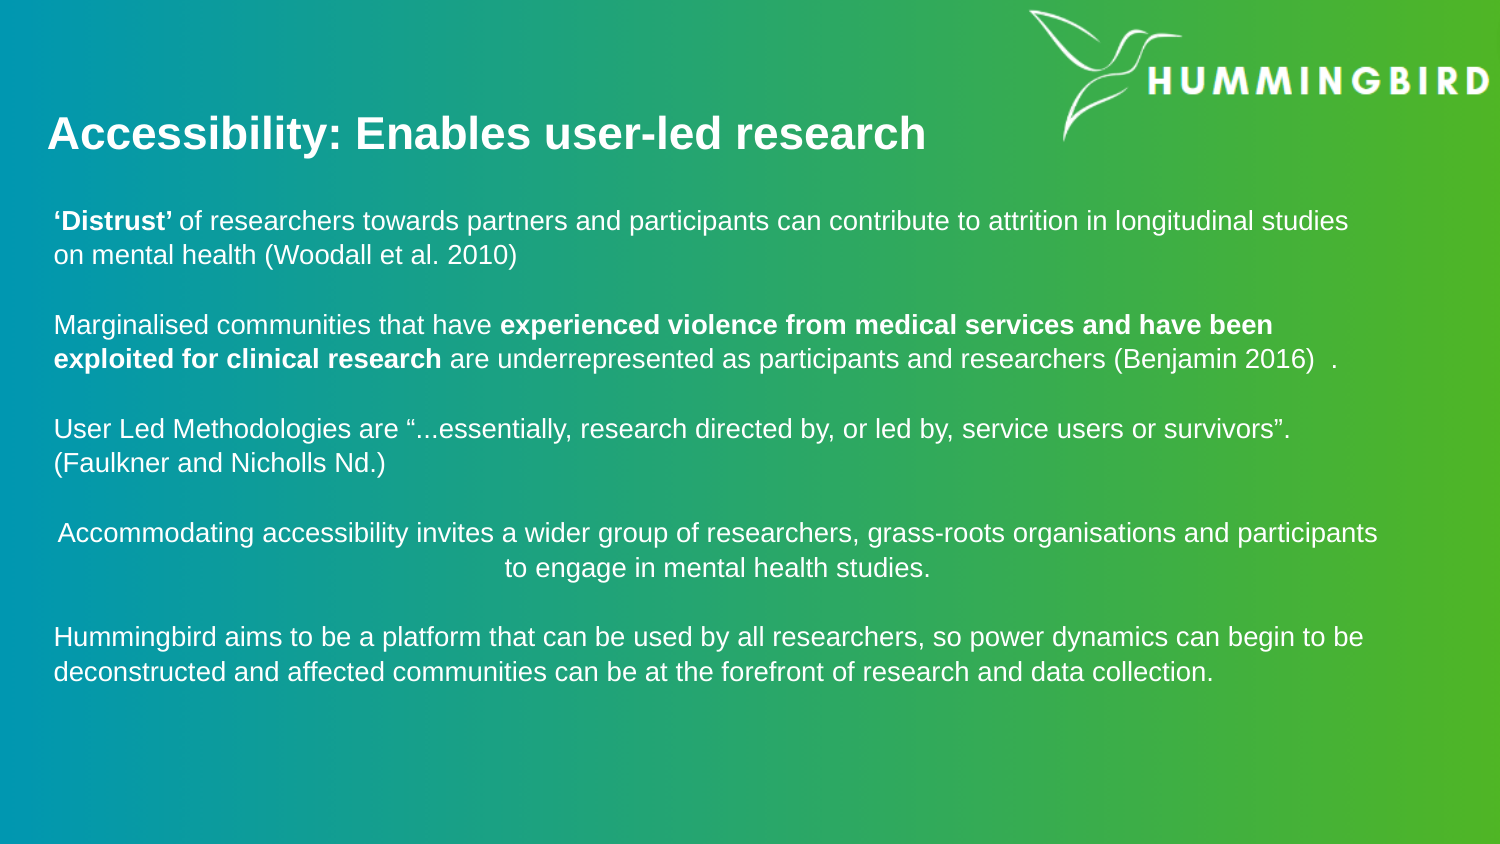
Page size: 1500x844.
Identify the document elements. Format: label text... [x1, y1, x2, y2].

title Accessibility: Enables user-led research [31, 80, 1430, 175]
list ‘Distrust’ of researchers towards partners and participants can contribute to attrition in longitudinal studies on mental health (Woodall et al. 2010) Marginalised communities that have experienced violence from medical services and have been exploited for clinical research are underrepresented as participants and researchers (Benjamin 2016) . User Led Methodologies are “...essentially, research directed by, or led by, service users or survivors”. (Faulkner and Nicholls Nd.) Accommodating accessibility invites a wider group of researchers, grass-roots organisations and participants to engage in mental health studies. Hummingbird aims to be a platform that can be used by all researchers, so power dynamics can begin to be deconstructed and affected communities can be at the forefront of research and data collection. [38, 185, 1397, 764]
picture [0, 0, 1500, 844]
